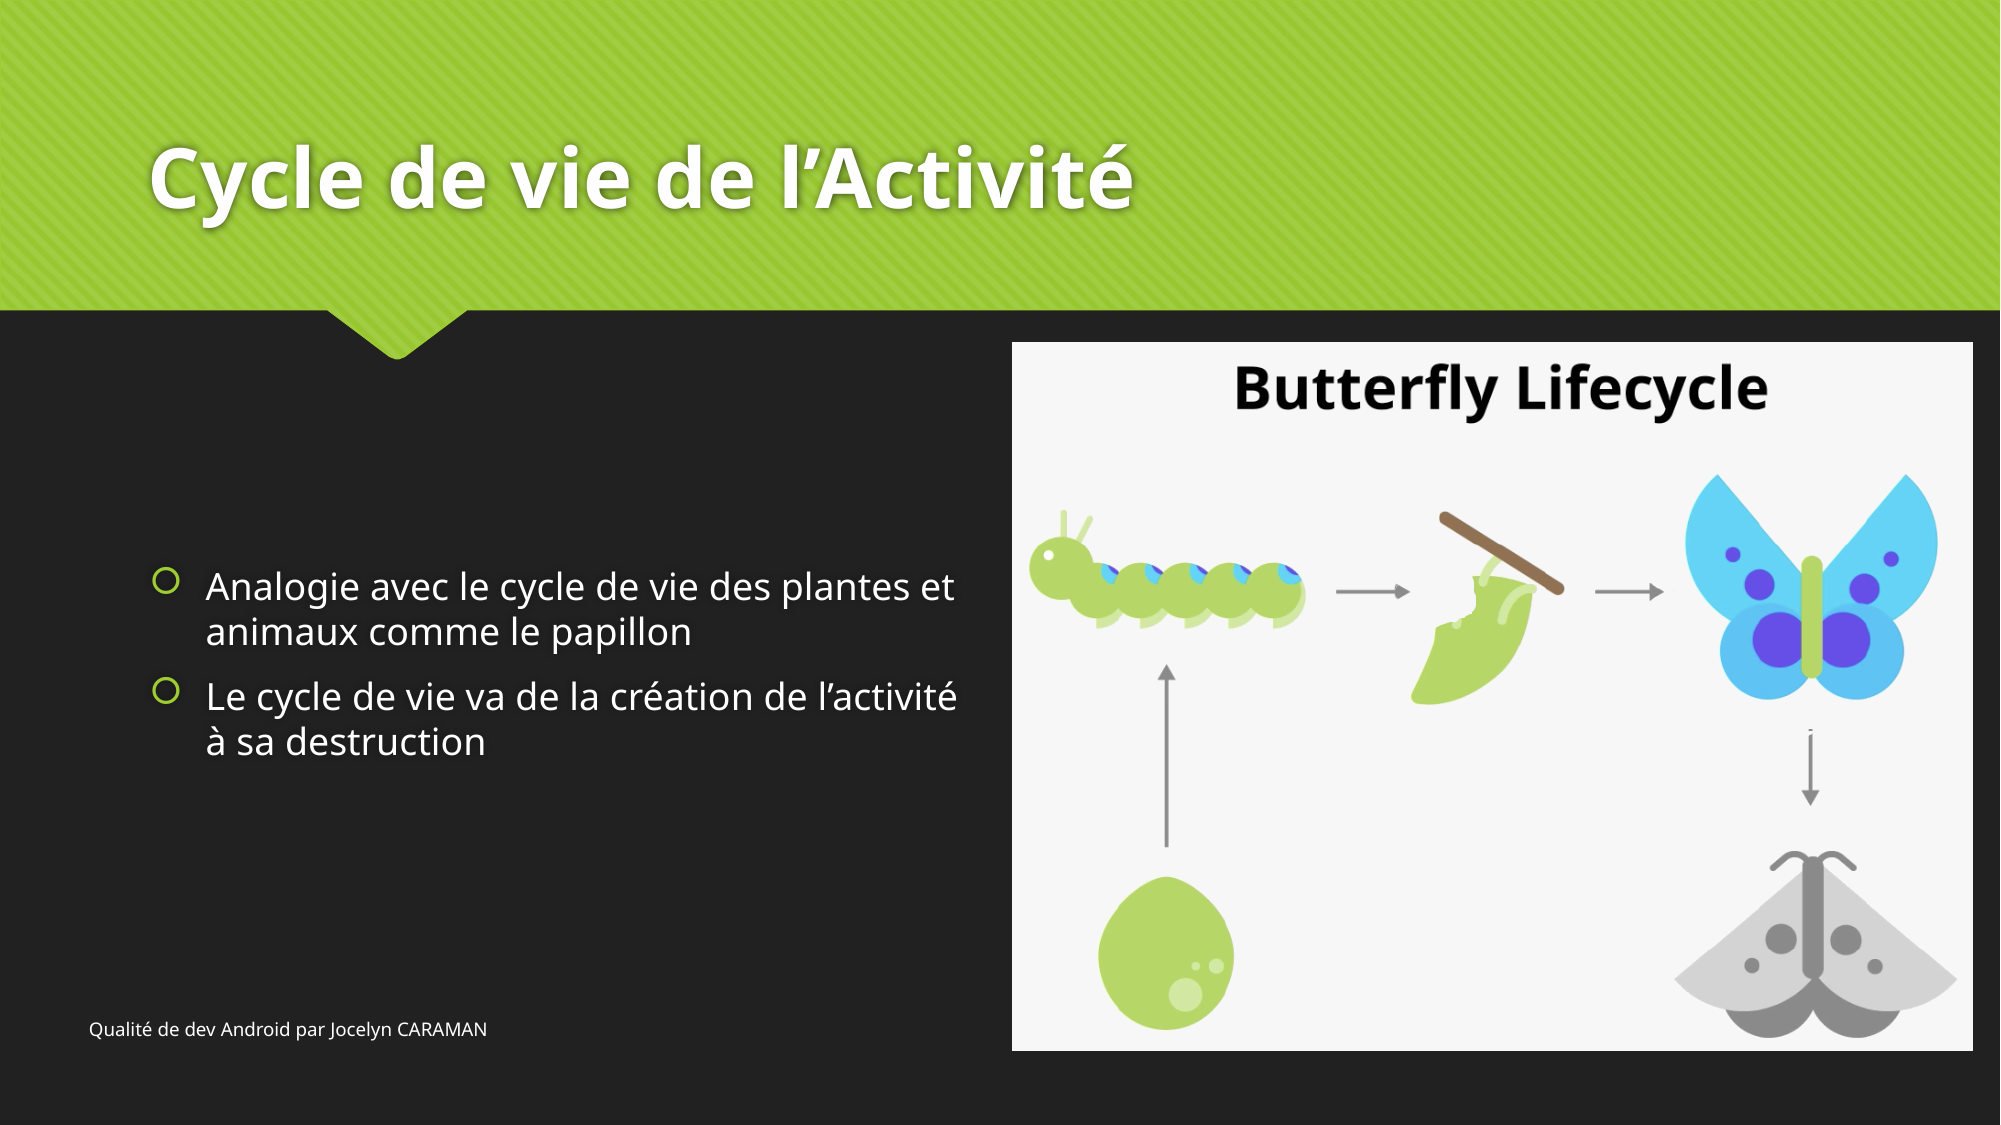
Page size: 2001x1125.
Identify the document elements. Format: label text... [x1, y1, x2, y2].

footer Qualité de dev Android par Jocelyn CARAMAN [74, 991, 1011, 1051]
title Cycle de vie de l’Activité [132, 73, 1868, 233]
list Analogie avec le cycle de vie des plantes et animaux comme le papillon Le cycle de vie va de la création de l’activité à sa destruction [134, 364, 985, 962]
picture [1011, 342, 1973, 1052]
